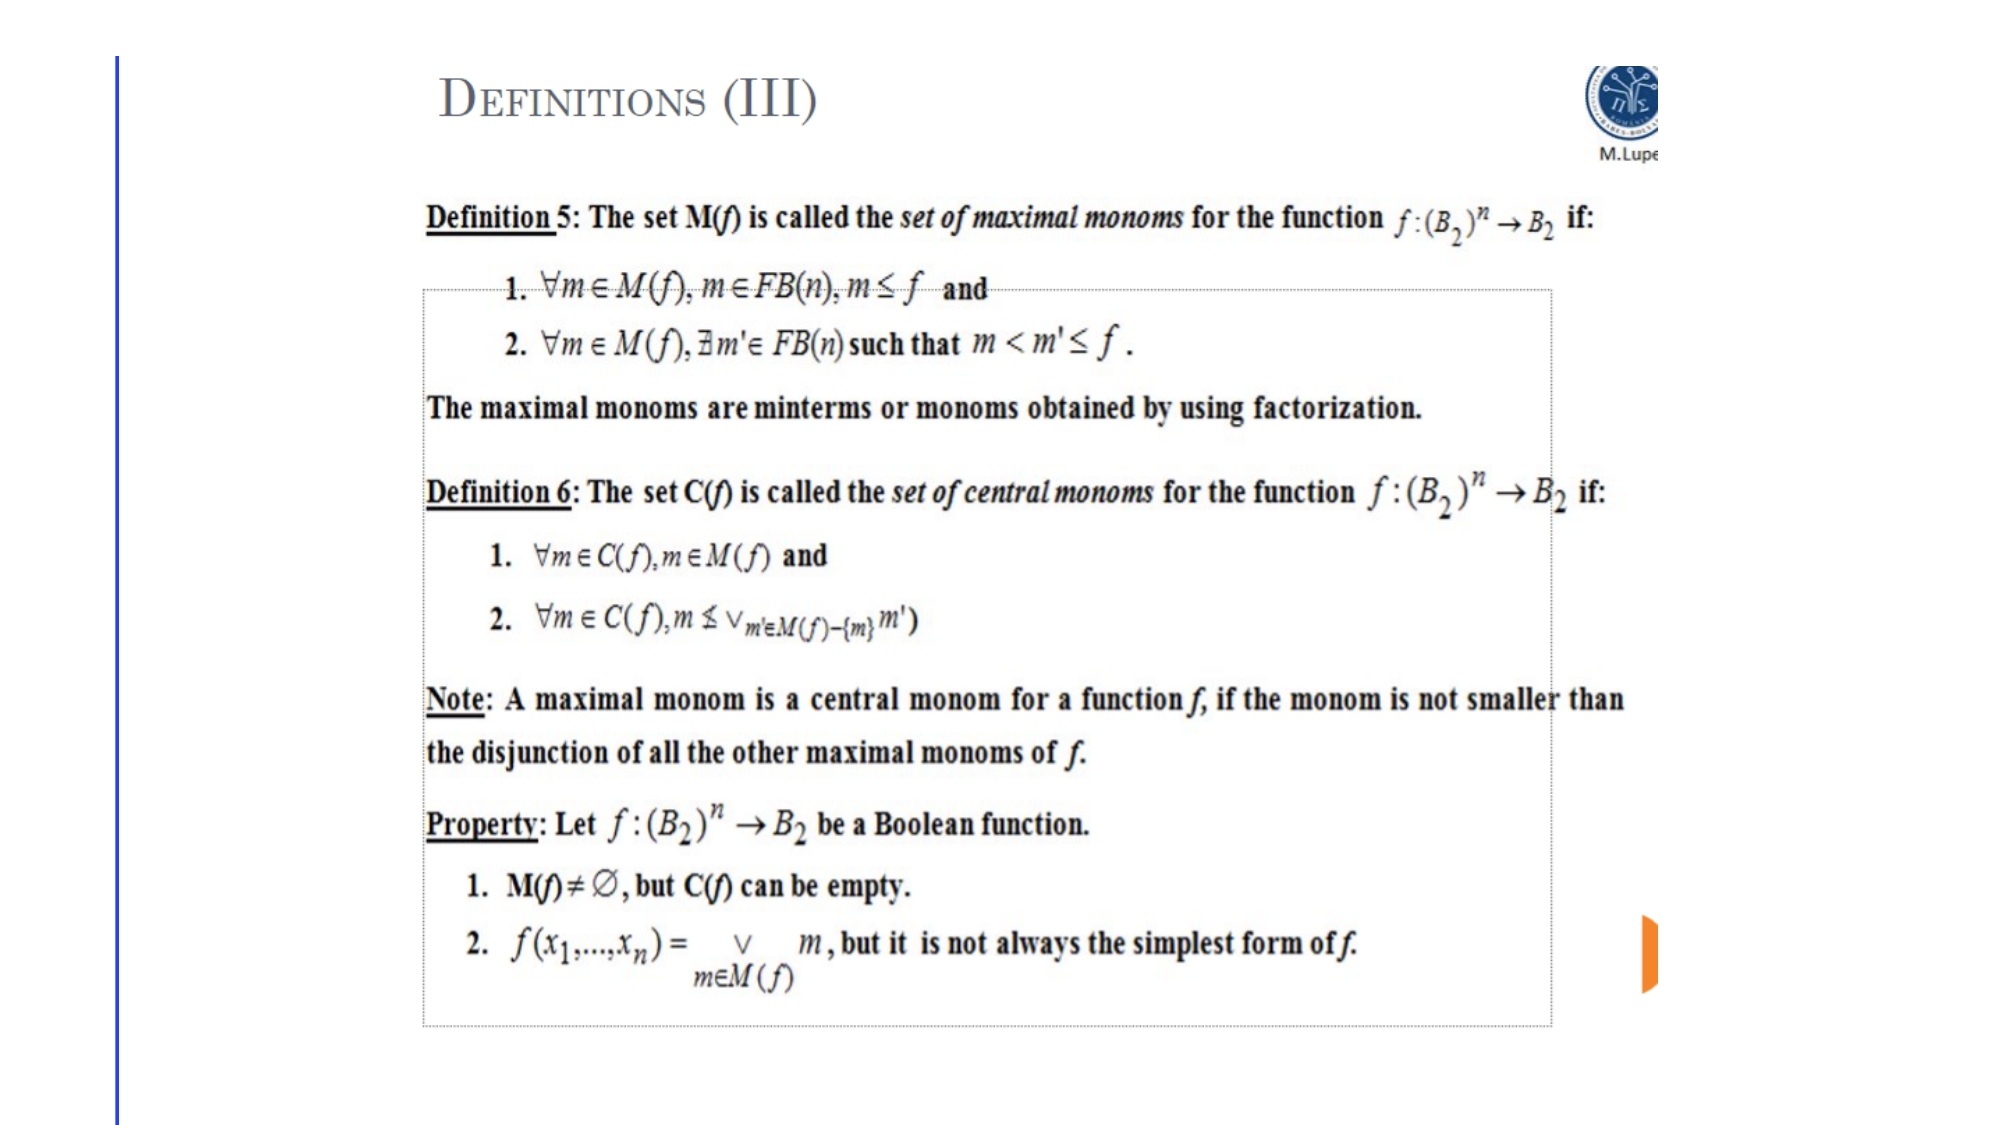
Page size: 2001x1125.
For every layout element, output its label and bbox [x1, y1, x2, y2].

picture [401, 66, 1658, 1059]
